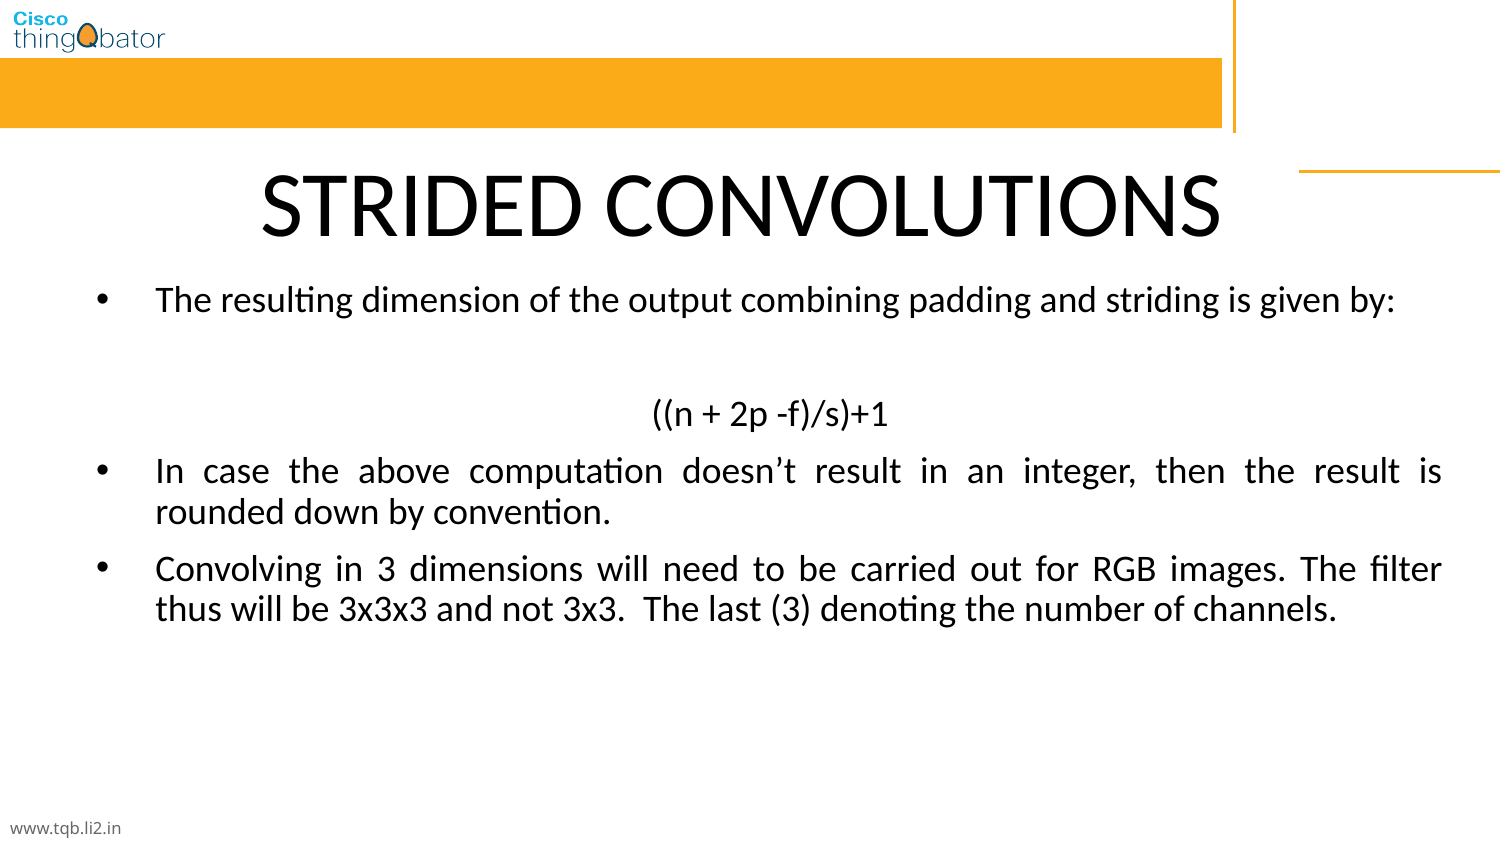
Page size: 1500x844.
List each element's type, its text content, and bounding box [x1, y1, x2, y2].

text_box STRIDED CONVOLUTIONS [179, 0, 1305, 263]
picture [10, 0, 169, 65]
subtitle The resulting dimension of the output combining padding and striding is given by: ((n + 2p -f)/s)+1 In case the above computation doesn’t result in an integer, then the result is rounded down by convention. Convolving in 3 dimensions will need to be carried out for RGB images. The filter thus will be 3x3x3 and not 3x3. The last (3) denoting the number of channels. [69, 274, 1456, 479]
